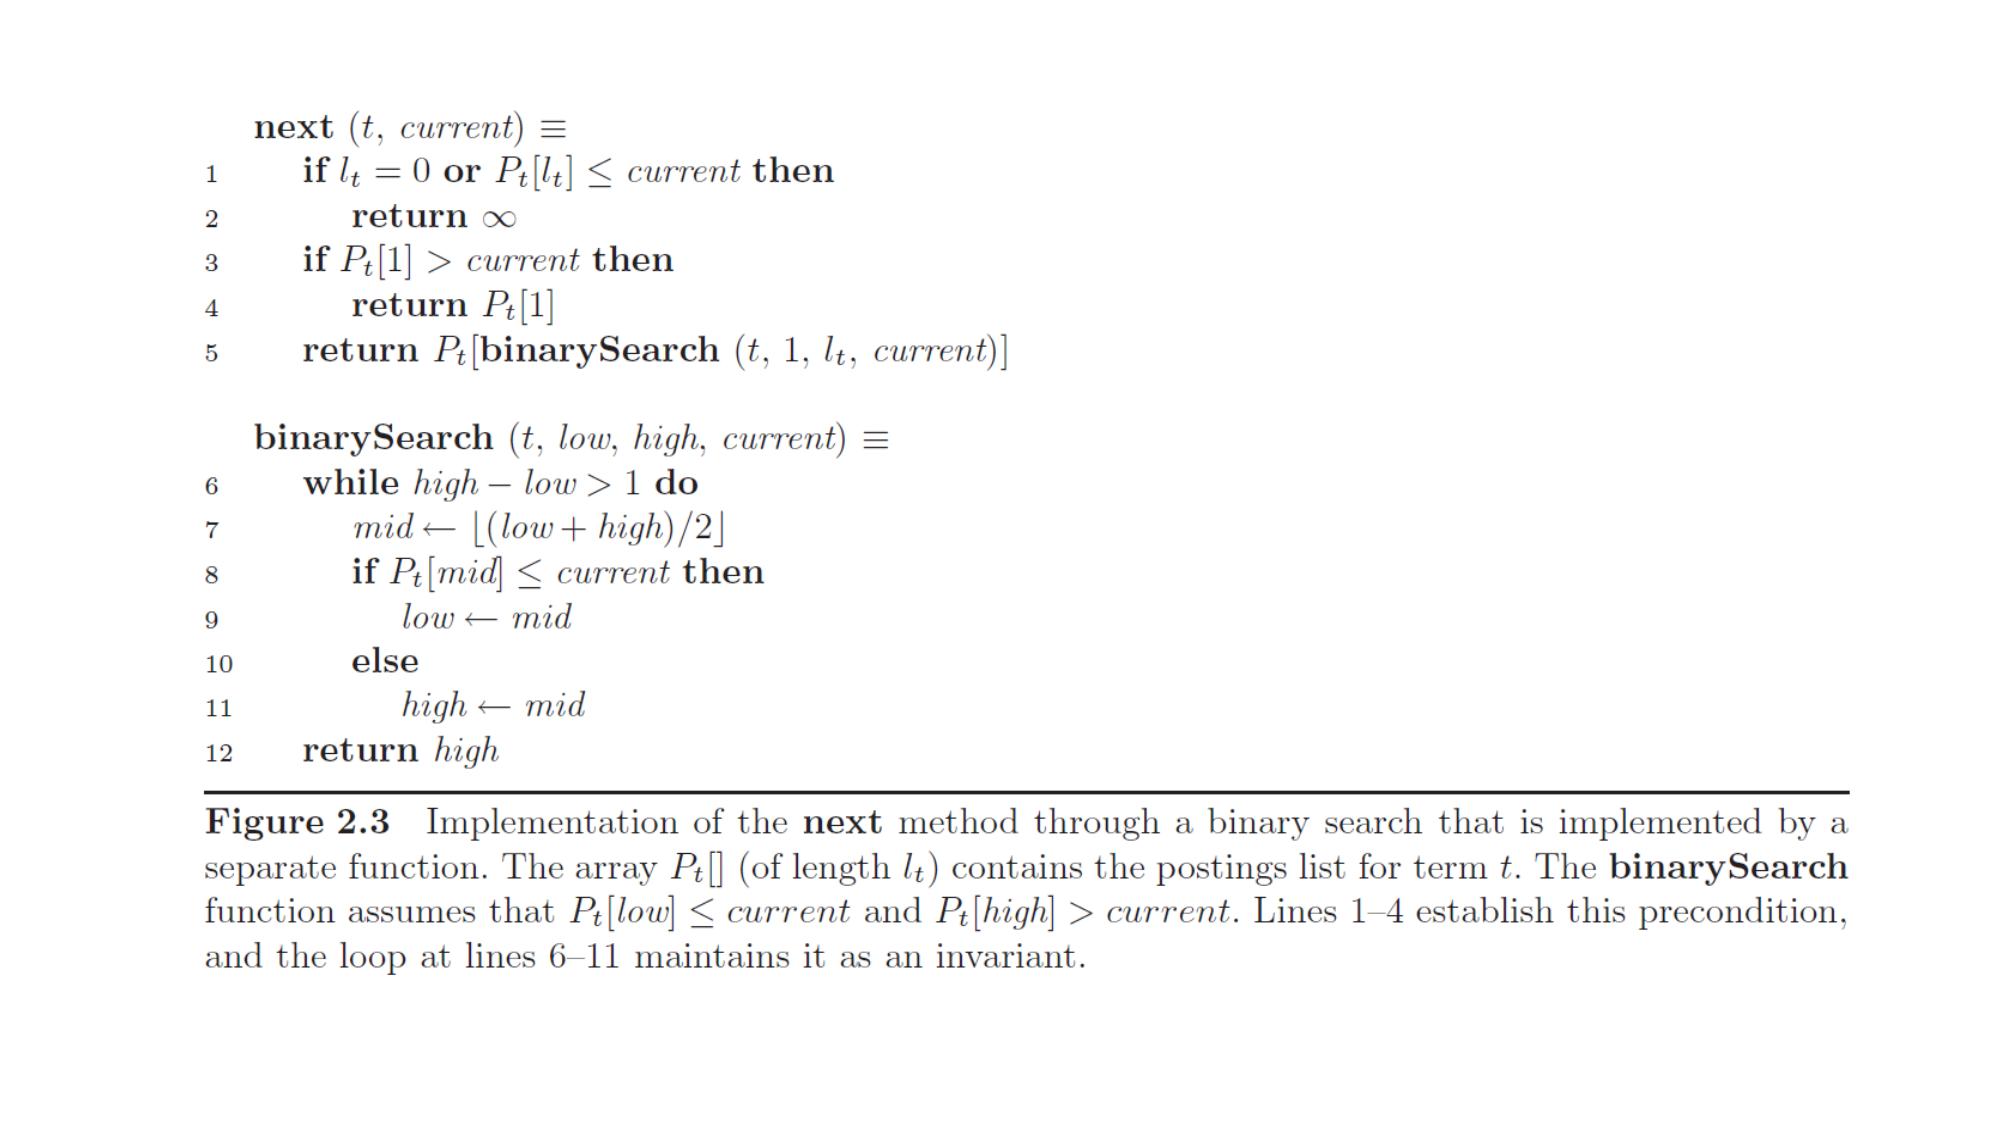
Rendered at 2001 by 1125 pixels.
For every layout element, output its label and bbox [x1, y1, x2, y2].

picture [137, 59, 1863, 1014]
